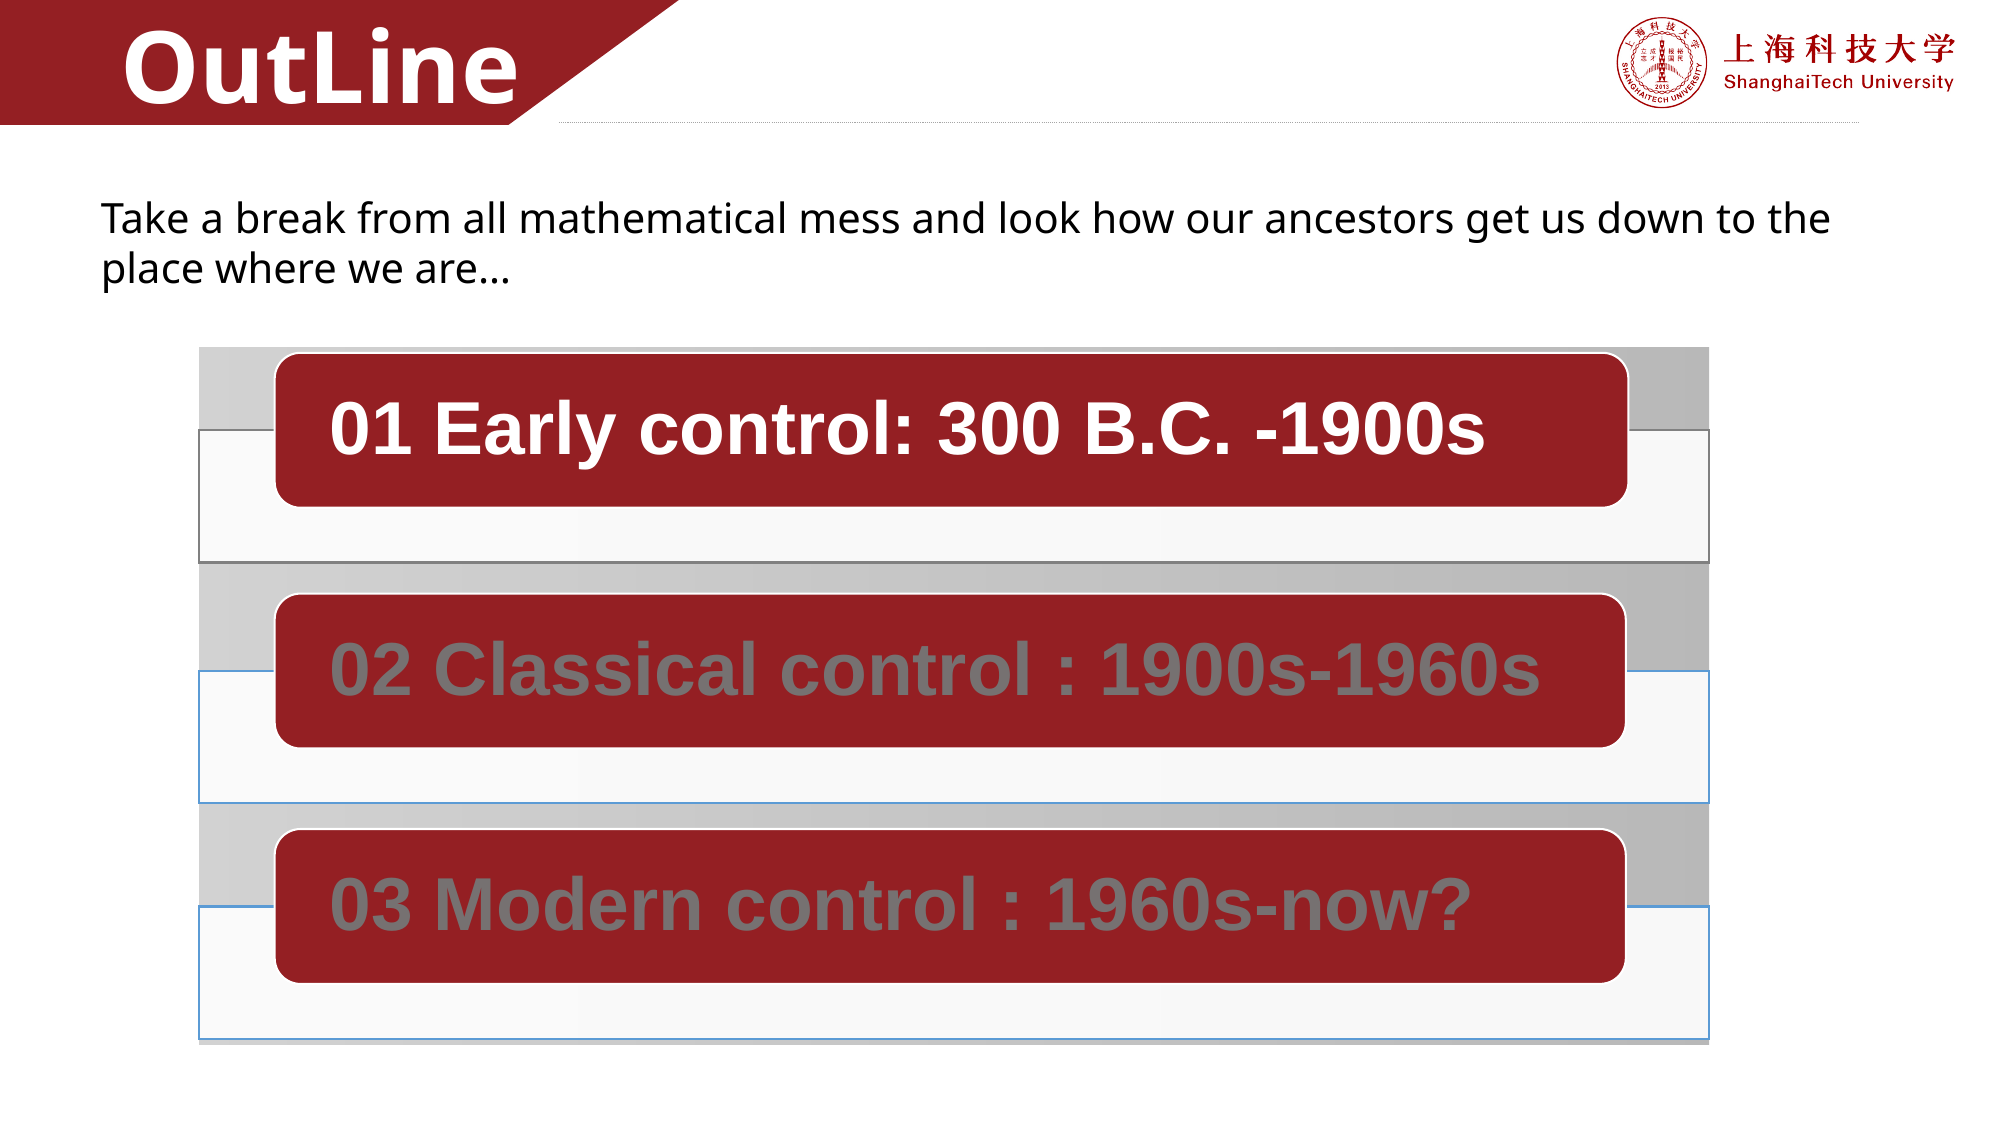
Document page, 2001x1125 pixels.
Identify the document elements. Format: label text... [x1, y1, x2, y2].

text_box Take a break from all mathematical mess and look how our ancestors get us down to the place where we are… [85, 184, 1893, 480]
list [199, 347, 1710, 1045]
picture [1608, 8, 1965, 118]
title OutLine [55, 8, 586, 133]
